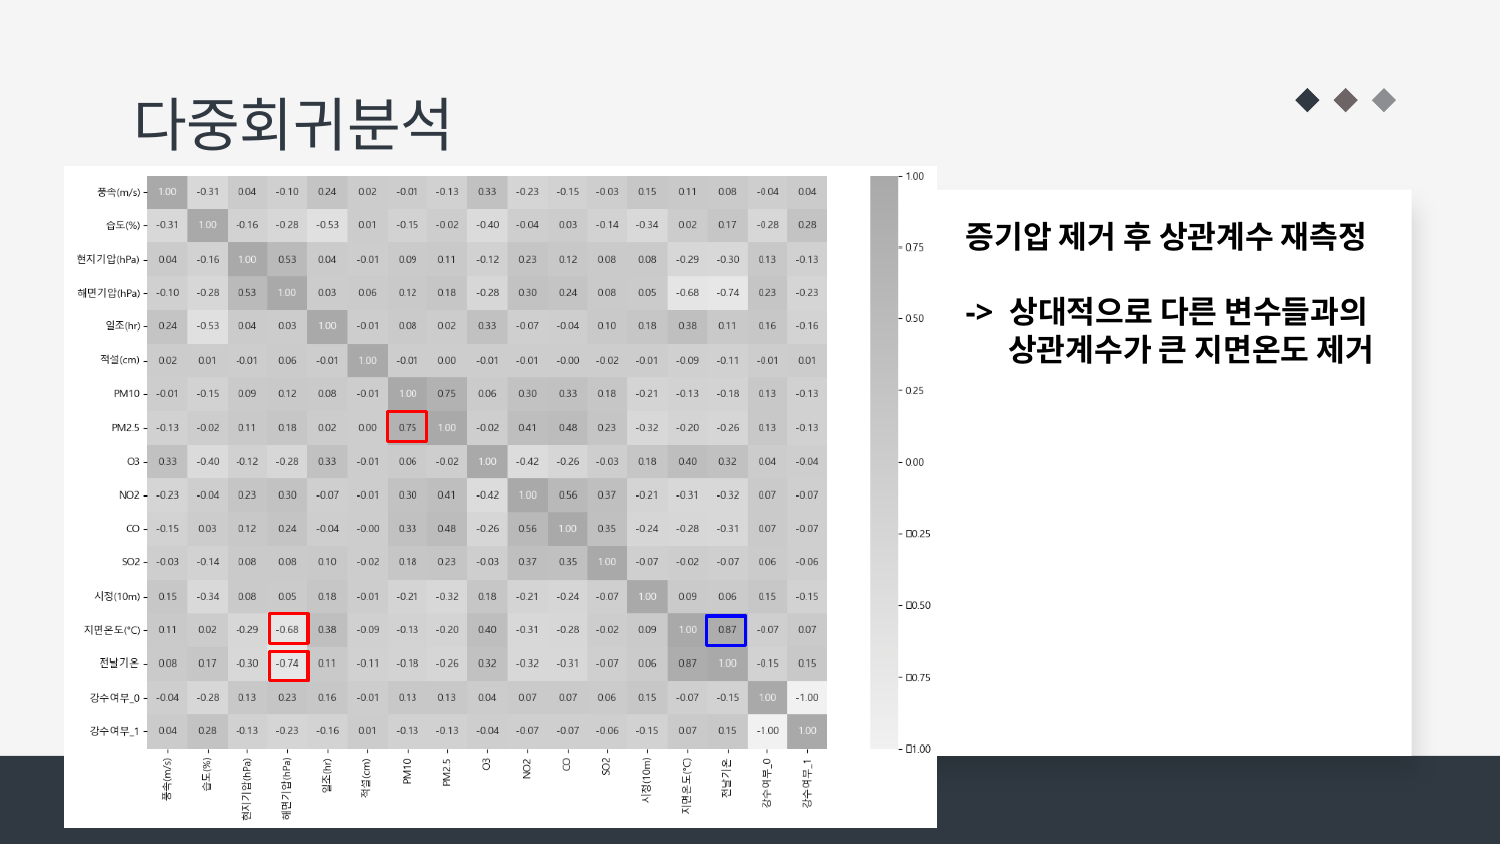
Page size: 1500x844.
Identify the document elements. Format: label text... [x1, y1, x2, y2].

text_box 증기압 제거 후 상관계수 재측정 -> 상대적으로 다른 변수들과의 상관계수가 큰 지면온도 제거 [950, 202, 1428, 383]
title 다중회귀분석 [118, 72, 1382, 167]
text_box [1295, 87, 1397, 113]
picture [63, 166, 937, 828]
